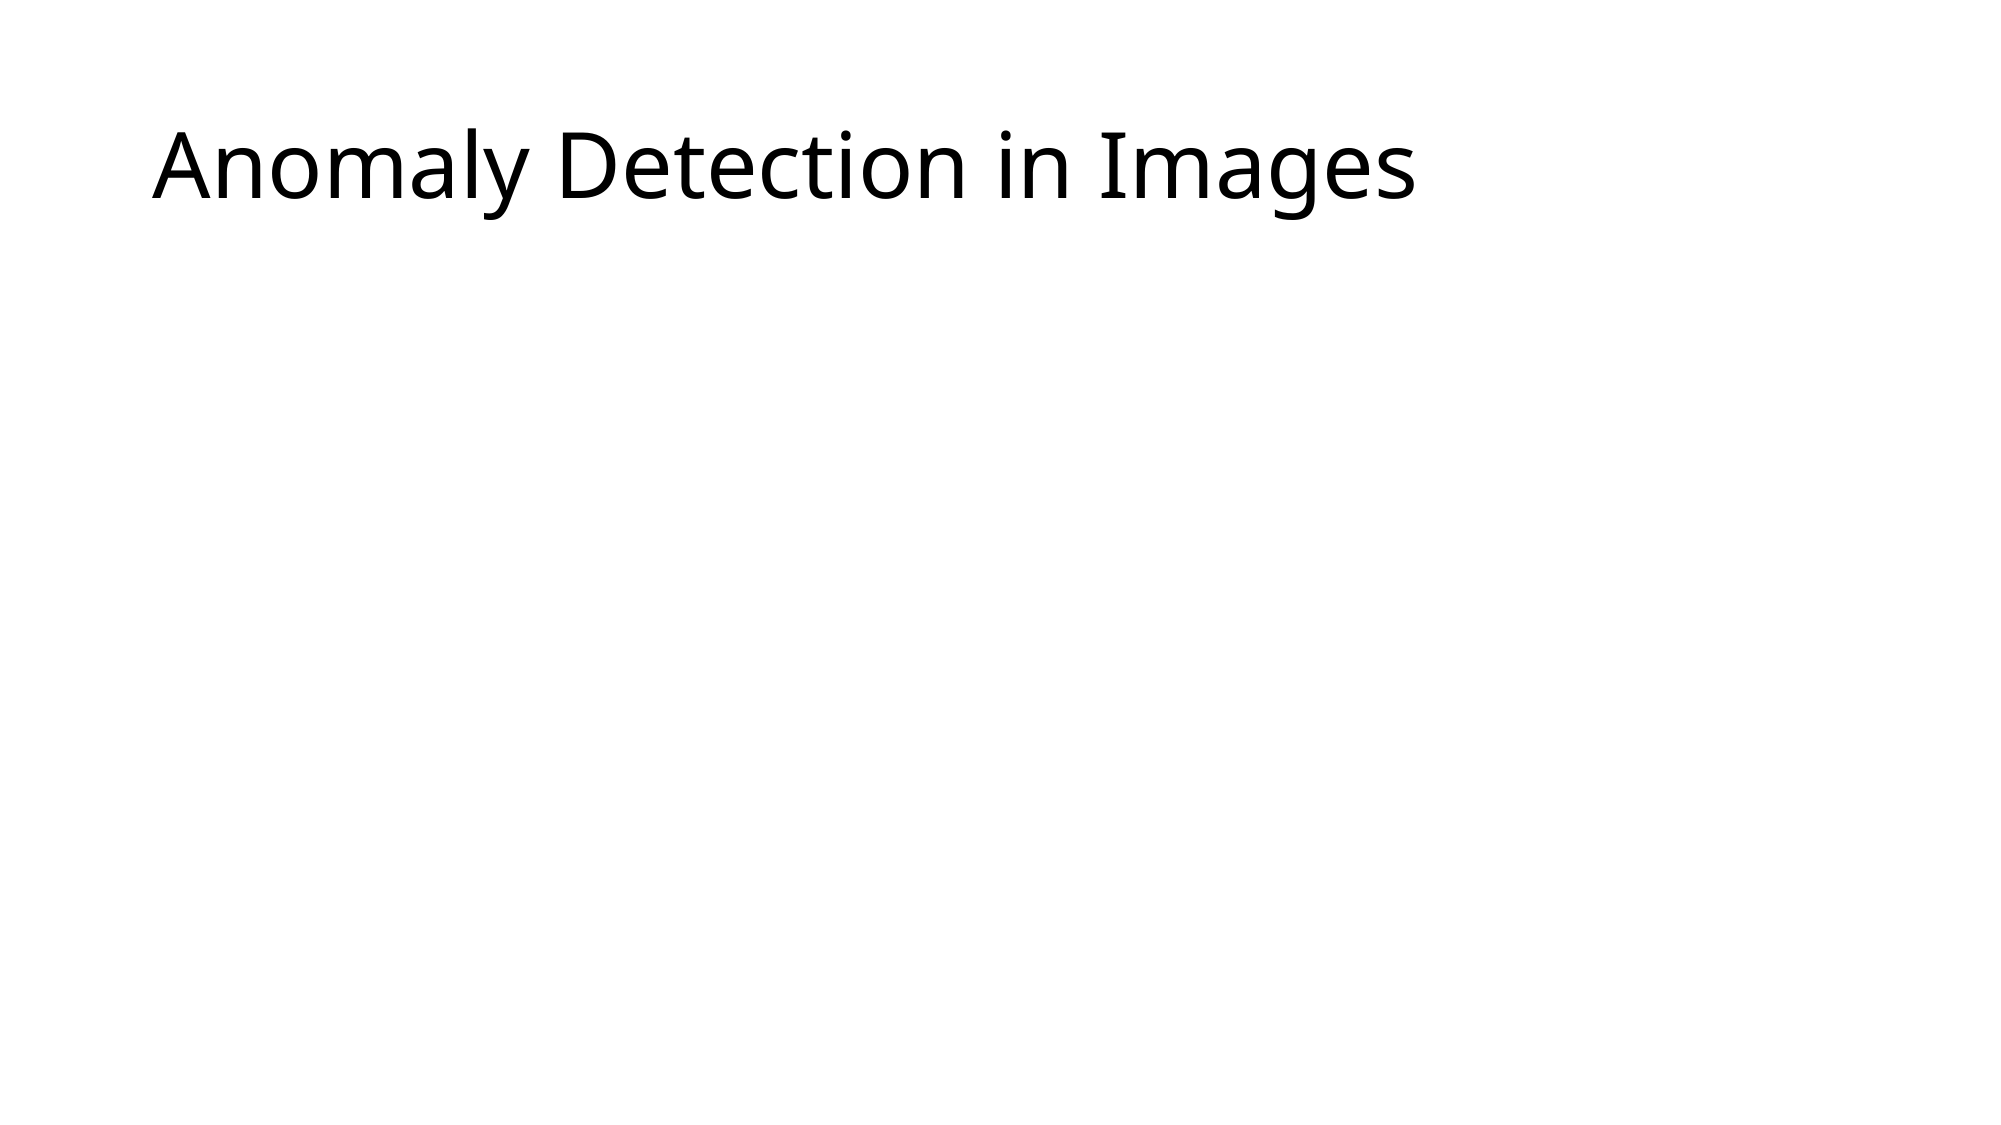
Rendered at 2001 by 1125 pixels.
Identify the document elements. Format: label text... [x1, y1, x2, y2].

title Anomaly Detection in Images [137, 59, 1863, 278]
